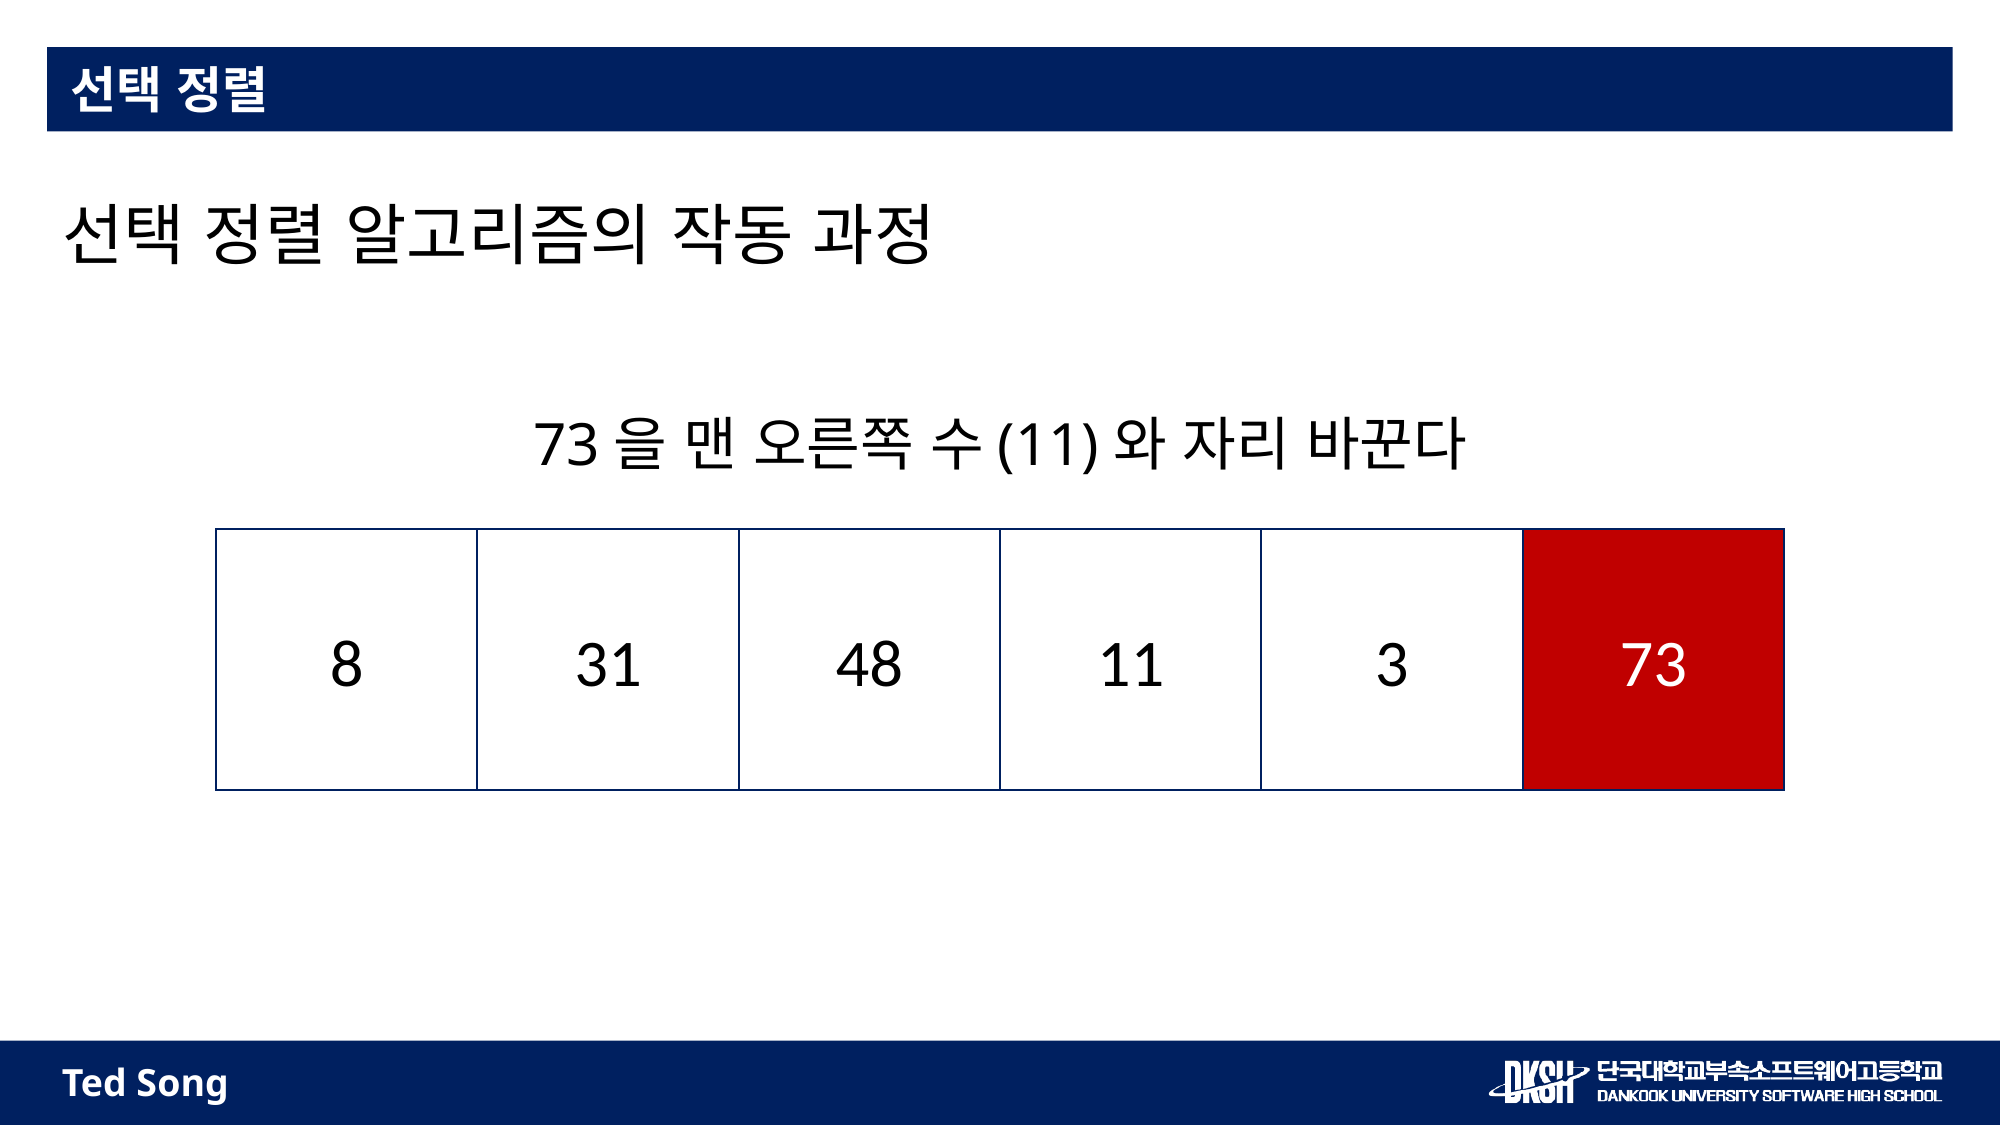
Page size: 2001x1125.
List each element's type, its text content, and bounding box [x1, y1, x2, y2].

text_box 선택 정렬 [56, 51, 284, 127]
text_box 선택 정렬 알고리즘의 작동 과정 [47, 185, 1953, 280]
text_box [0, 1040, 2000, 1125]
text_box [216, 399, 1784, 791]
text_box [46, 46, 1954, 132]
